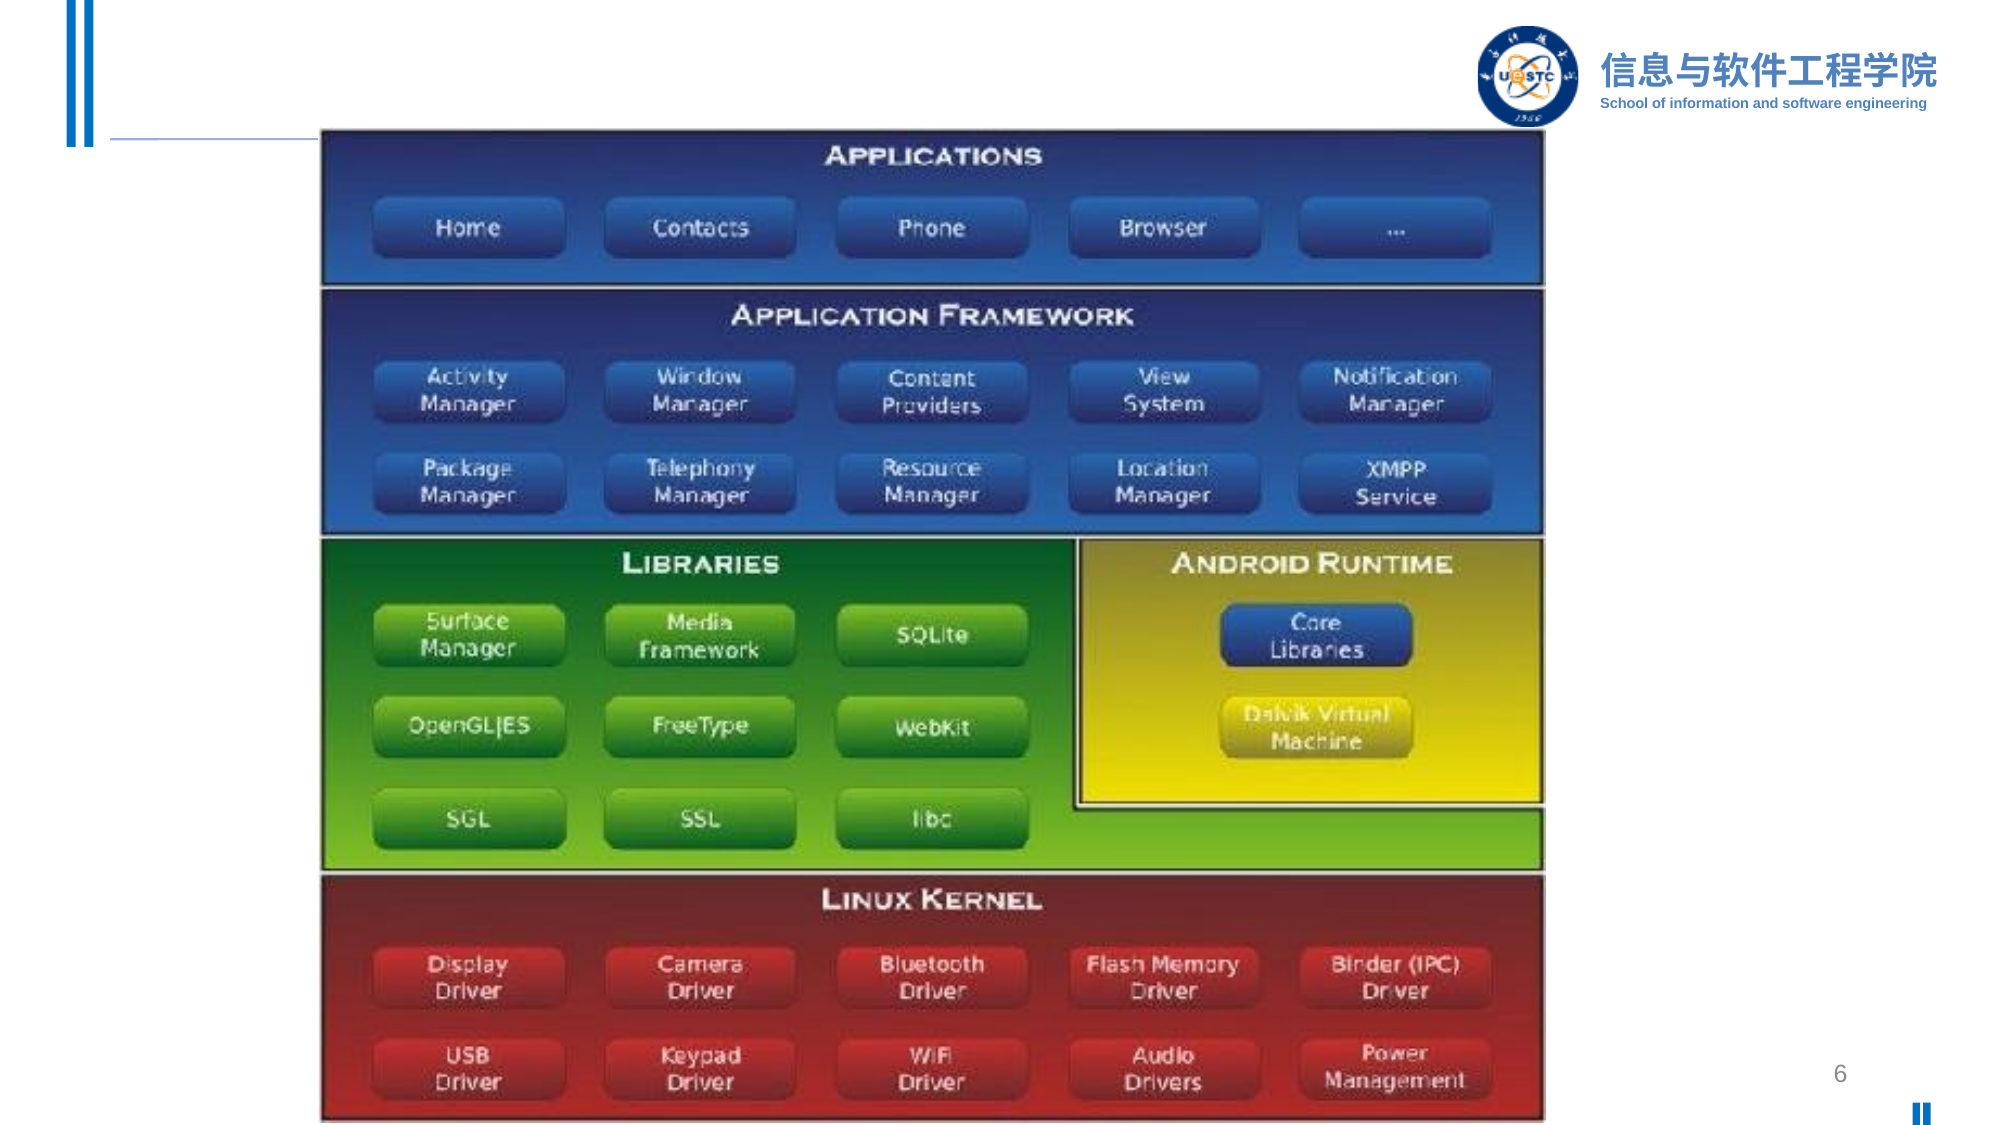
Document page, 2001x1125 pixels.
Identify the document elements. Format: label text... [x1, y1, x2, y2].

picture [1477, 26, 1586, 128]
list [318, 127, 1546, 1123]
slide_number 6 [1546, 1042, 1863, 1103]
